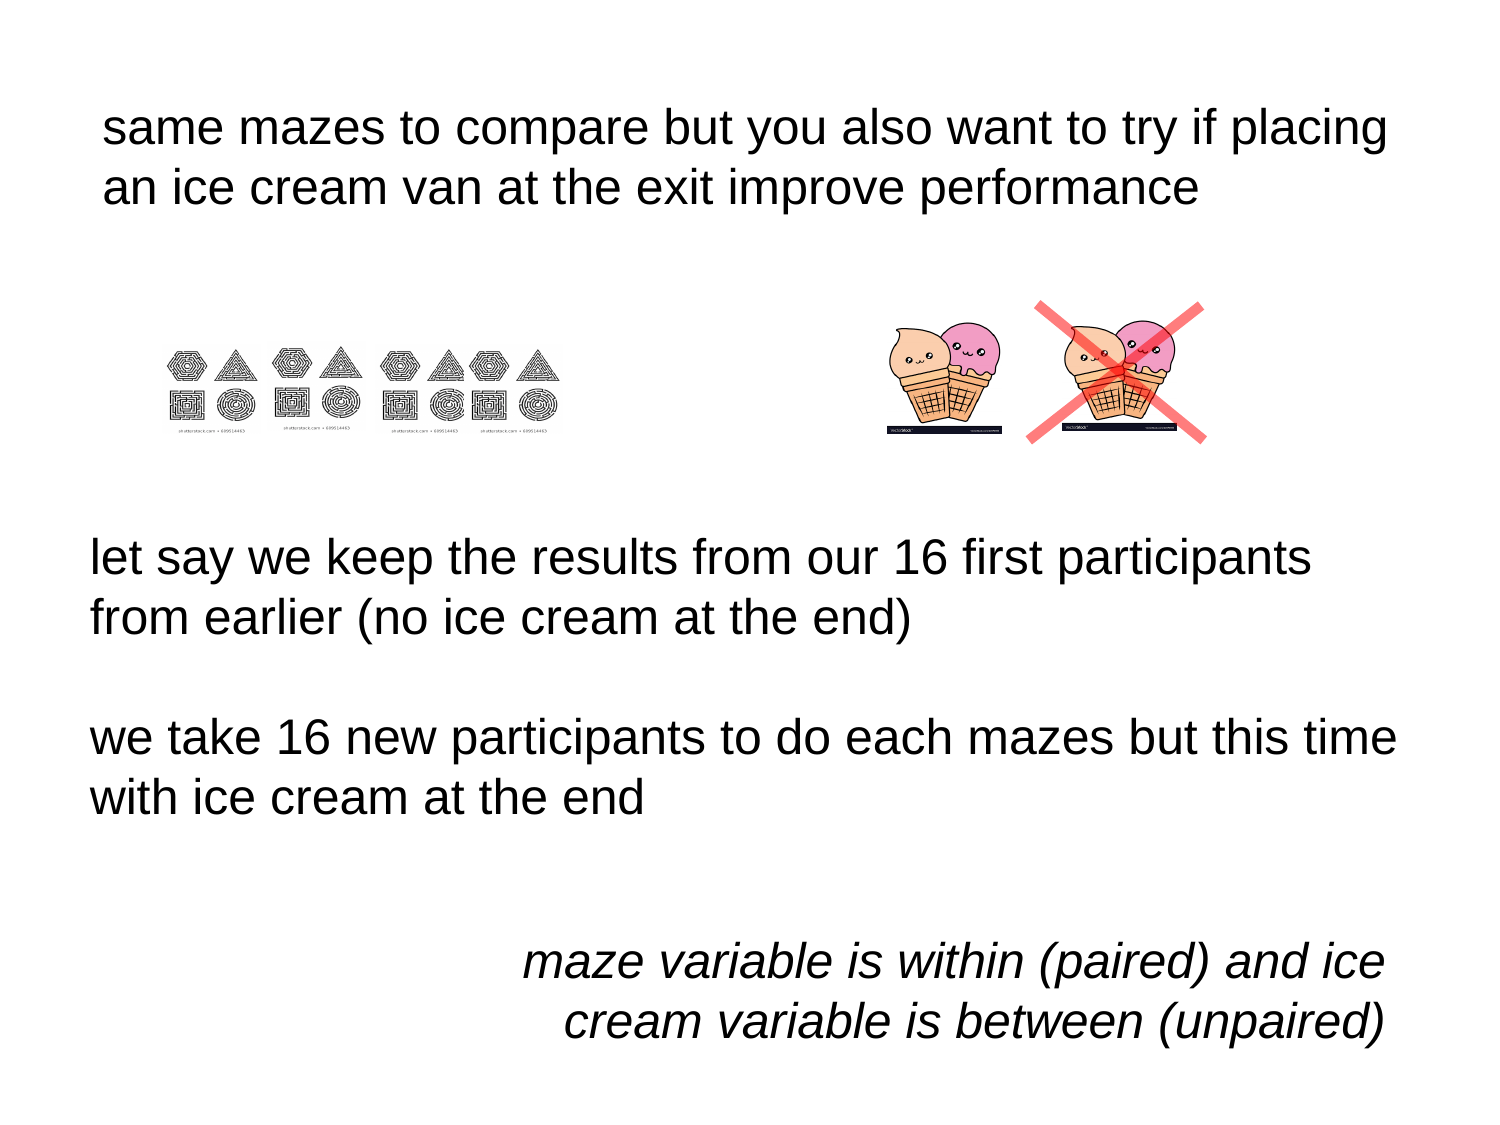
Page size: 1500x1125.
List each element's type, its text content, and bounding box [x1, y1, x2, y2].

text_box maze variable is within (paired) and ice cream variable is between (unpaired) [427, 921, 1401, 1056]
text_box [162, 341, 563, 434]
picture [887, 320, 1002, 434]
text_box let say we keep the results from our 16 first participants from earlier (no ice cream at the end) we take 16 new participants to do each mazes but this time with ice cream at the end [74, 516, 1425, 832]
text_box same mazes to compare but you also want to try if placing an ice cream van at the exit improve performance [87, 87, 1438, 223]
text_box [1028, 303, 1205, 441]
